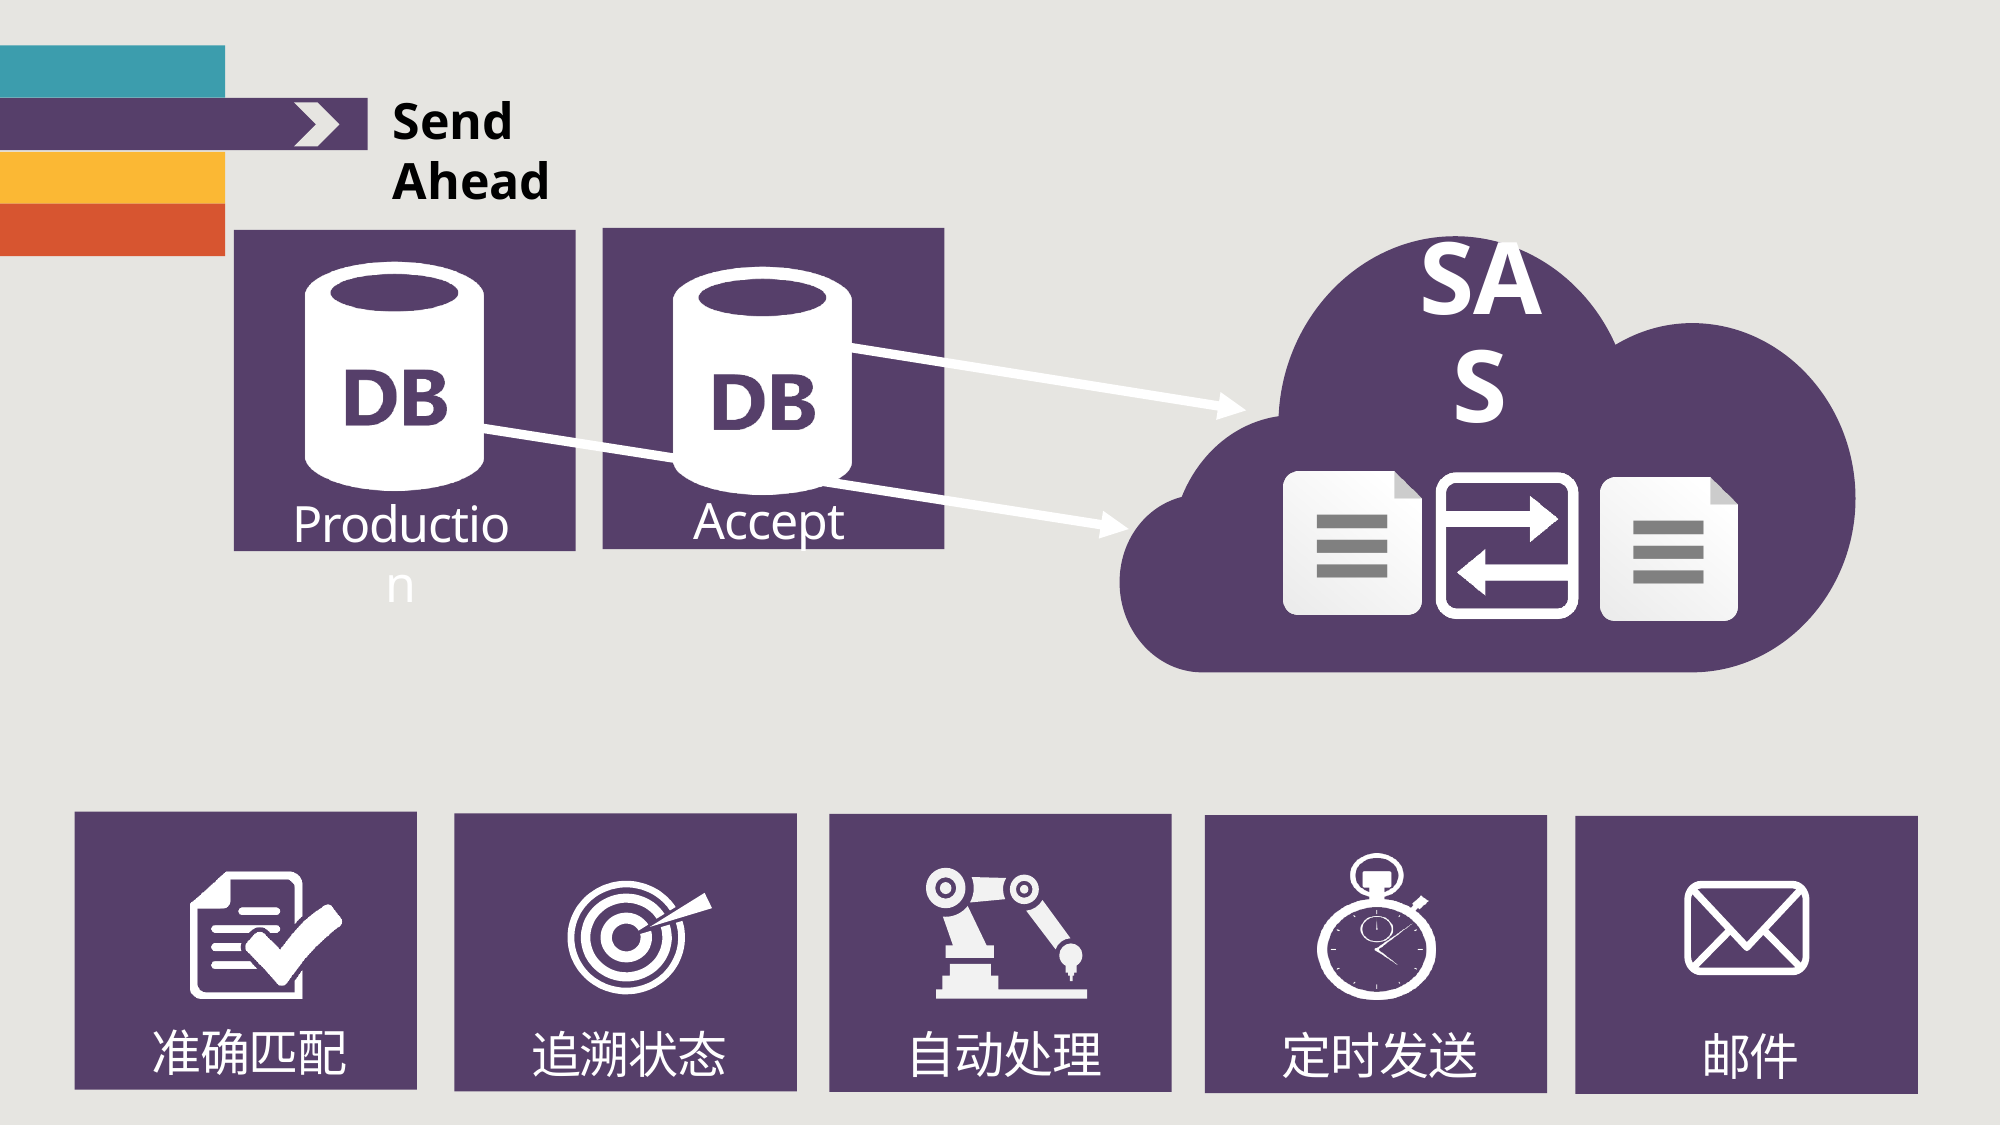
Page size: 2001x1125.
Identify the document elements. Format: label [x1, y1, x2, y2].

text_box [1119, 236, 1856, 673]
picture [1600, 477, 1739, 621]
text_box [0, 45, 696, 257]
text_box [602, 227, 945, 424]
text_box [1204, 810, 1548, 1093]
text_box [602, 529, 945, 558]
text_box [233, 257, 576, 561]
picture [1431, 470, 1583, 621]
text_box [829, 809, 1172, 1092]
text_box [787, 337, 1247, 411]
picture [1283, 471, 1422, 615]
text_box [74, 811, 418, 1090]
text_box [461, 424, 1129, 529]
text_box [454, 805, 797, 1092]
text_box [1575, 811, 1918, 1094]
